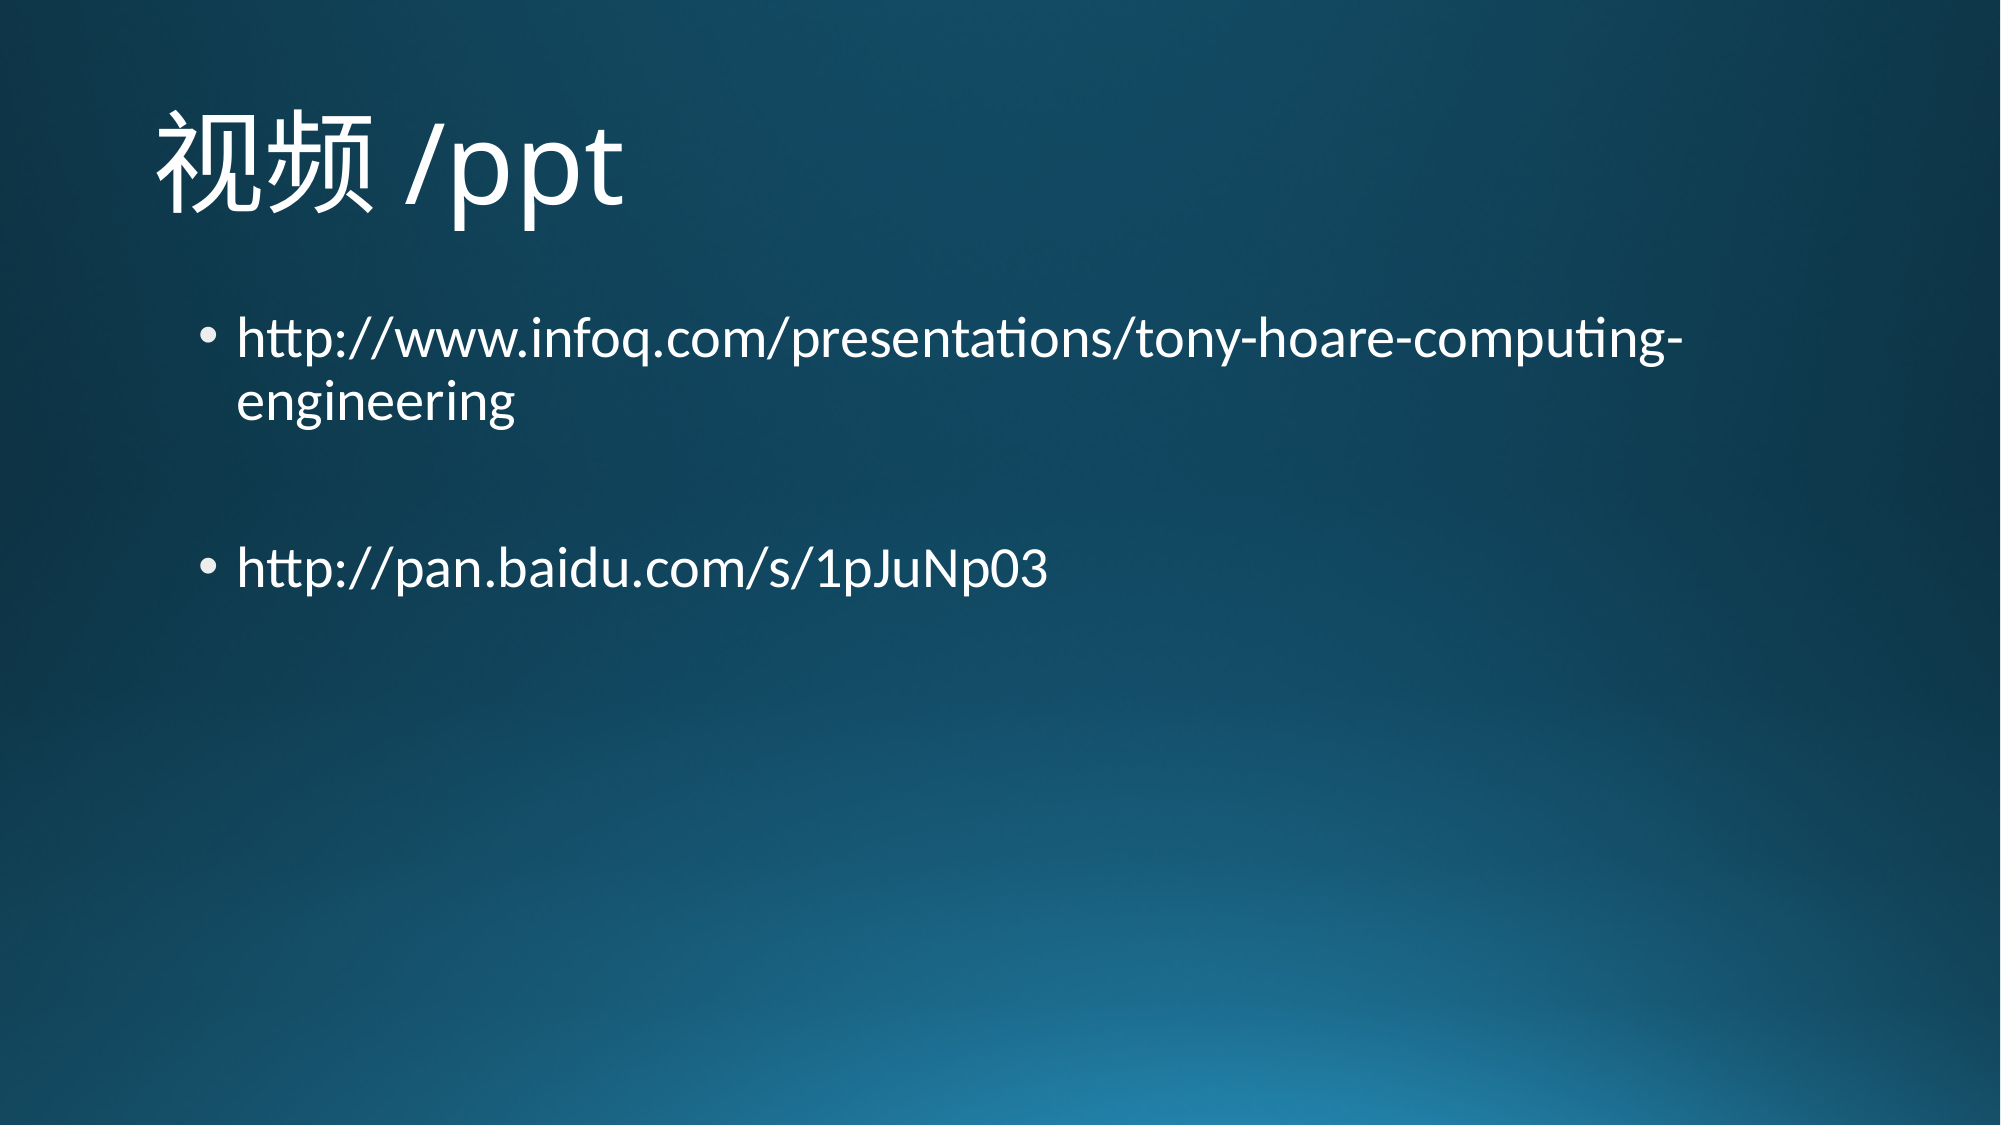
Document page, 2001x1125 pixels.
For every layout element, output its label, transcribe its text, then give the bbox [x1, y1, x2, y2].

title 视频/ppt [137, 59, 1863, 278]
picture [0, 0, 2001, 1125]
list http://www.infoq.com/presentations/tony-hoare-computing-engineering http://pan.baidu.com/s/1pJuNp03 [183, 299, 1863, 1014]
